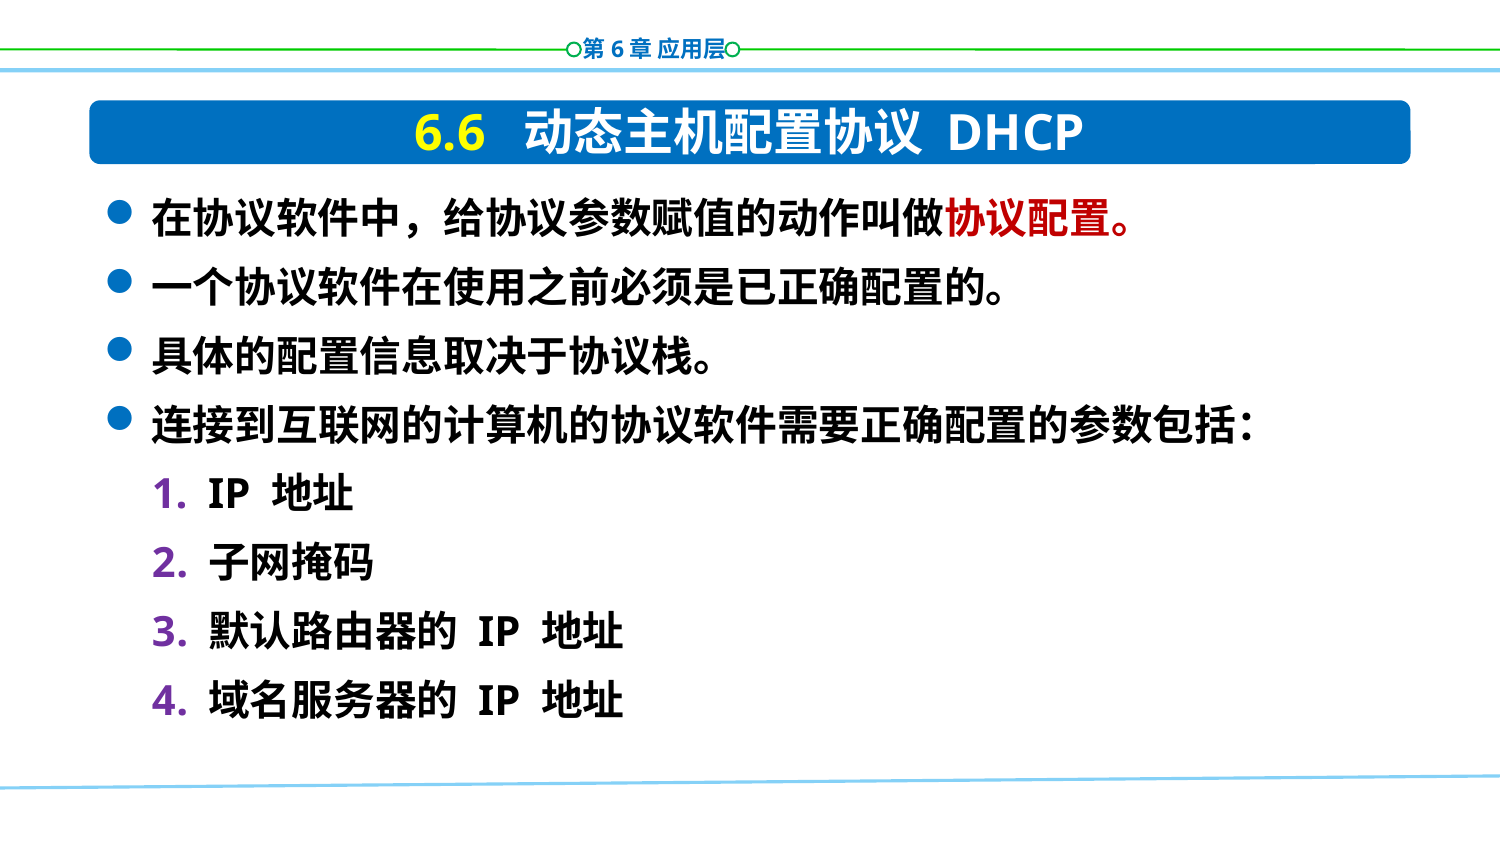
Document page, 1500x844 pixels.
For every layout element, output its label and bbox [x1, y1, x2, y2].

text_box [89, 93, 1475, 731]
